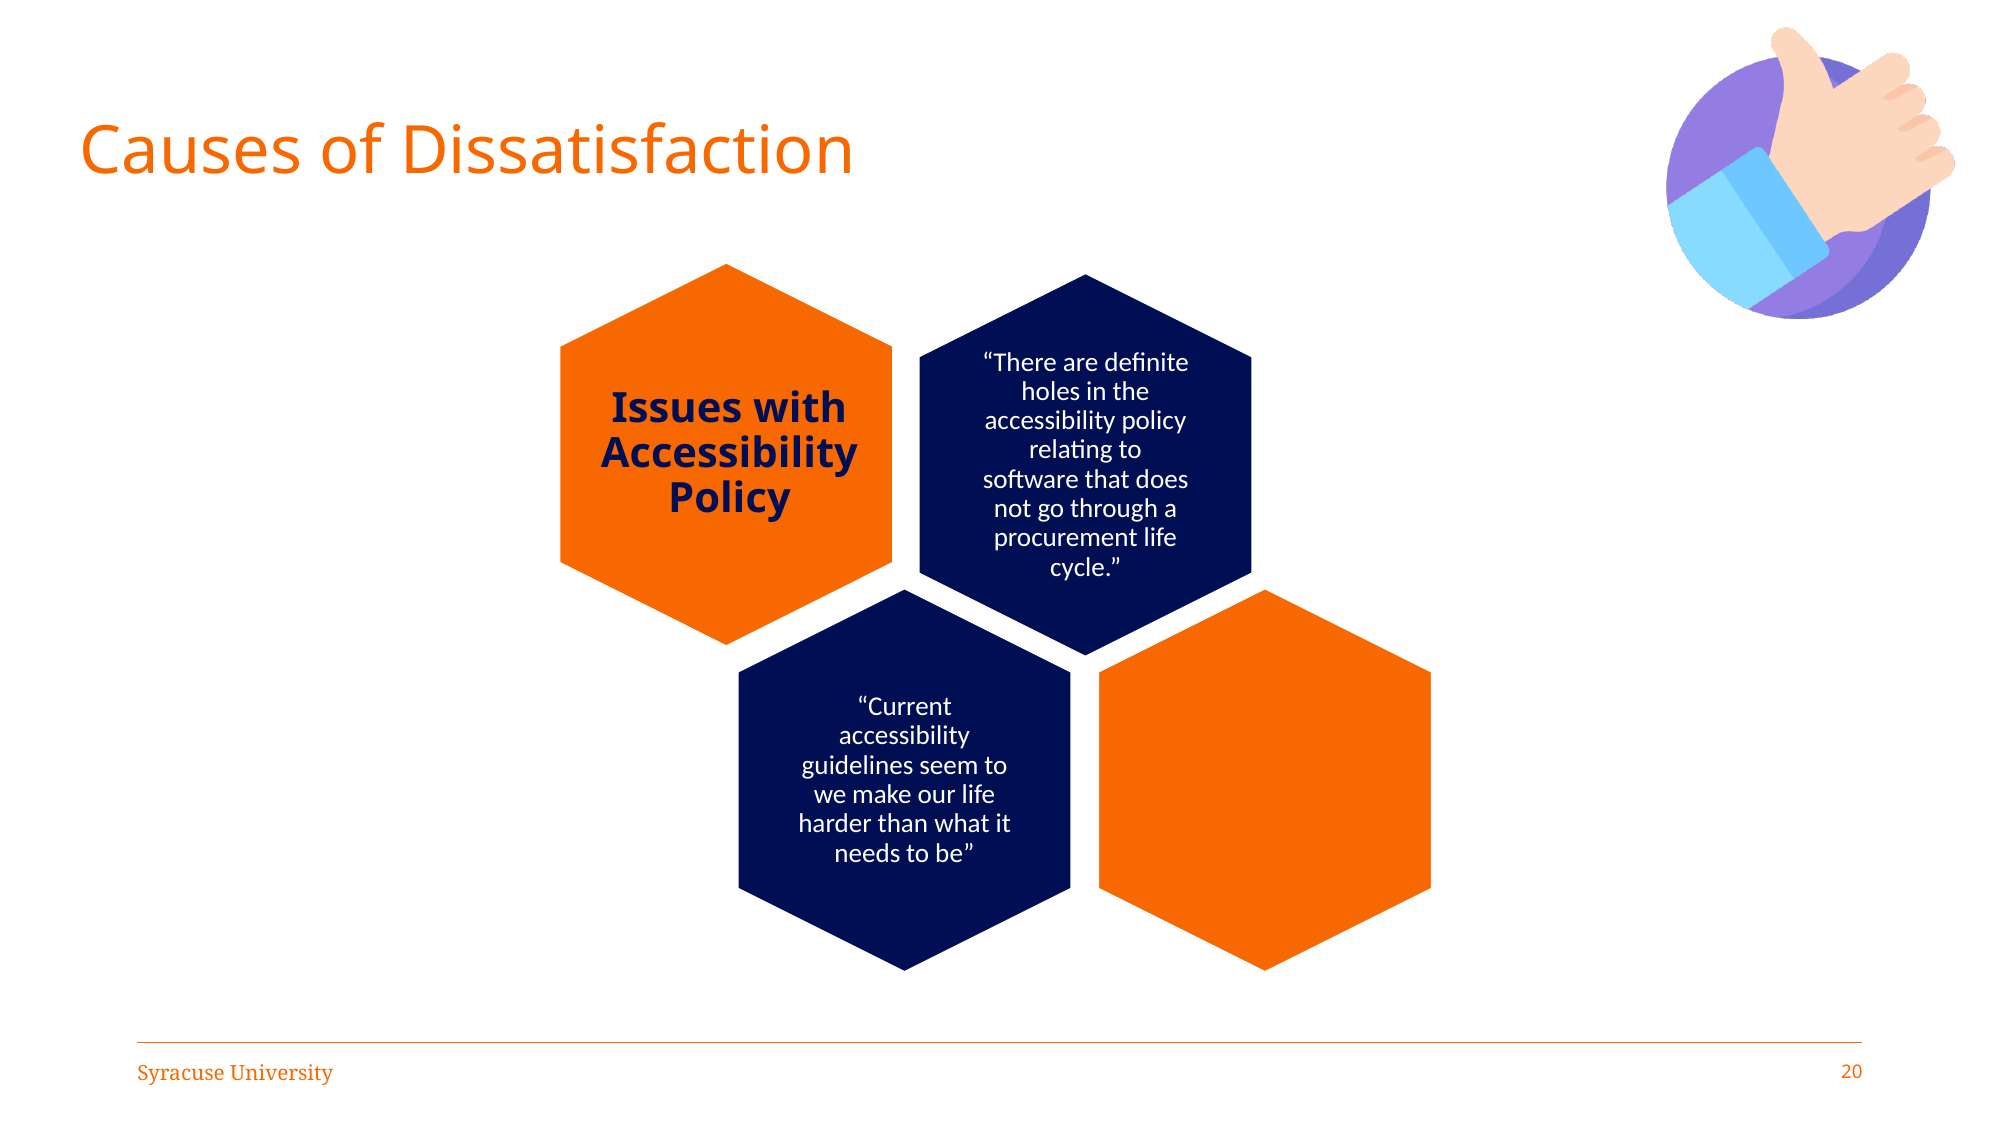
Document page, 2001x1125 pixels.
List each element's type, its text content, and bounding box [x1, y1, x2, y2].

title Causes of Dissatisfaction [79, 43, 1664, 262]
picture [1664, 27, 1956, 319]
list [293, 262, 1707, 973]
